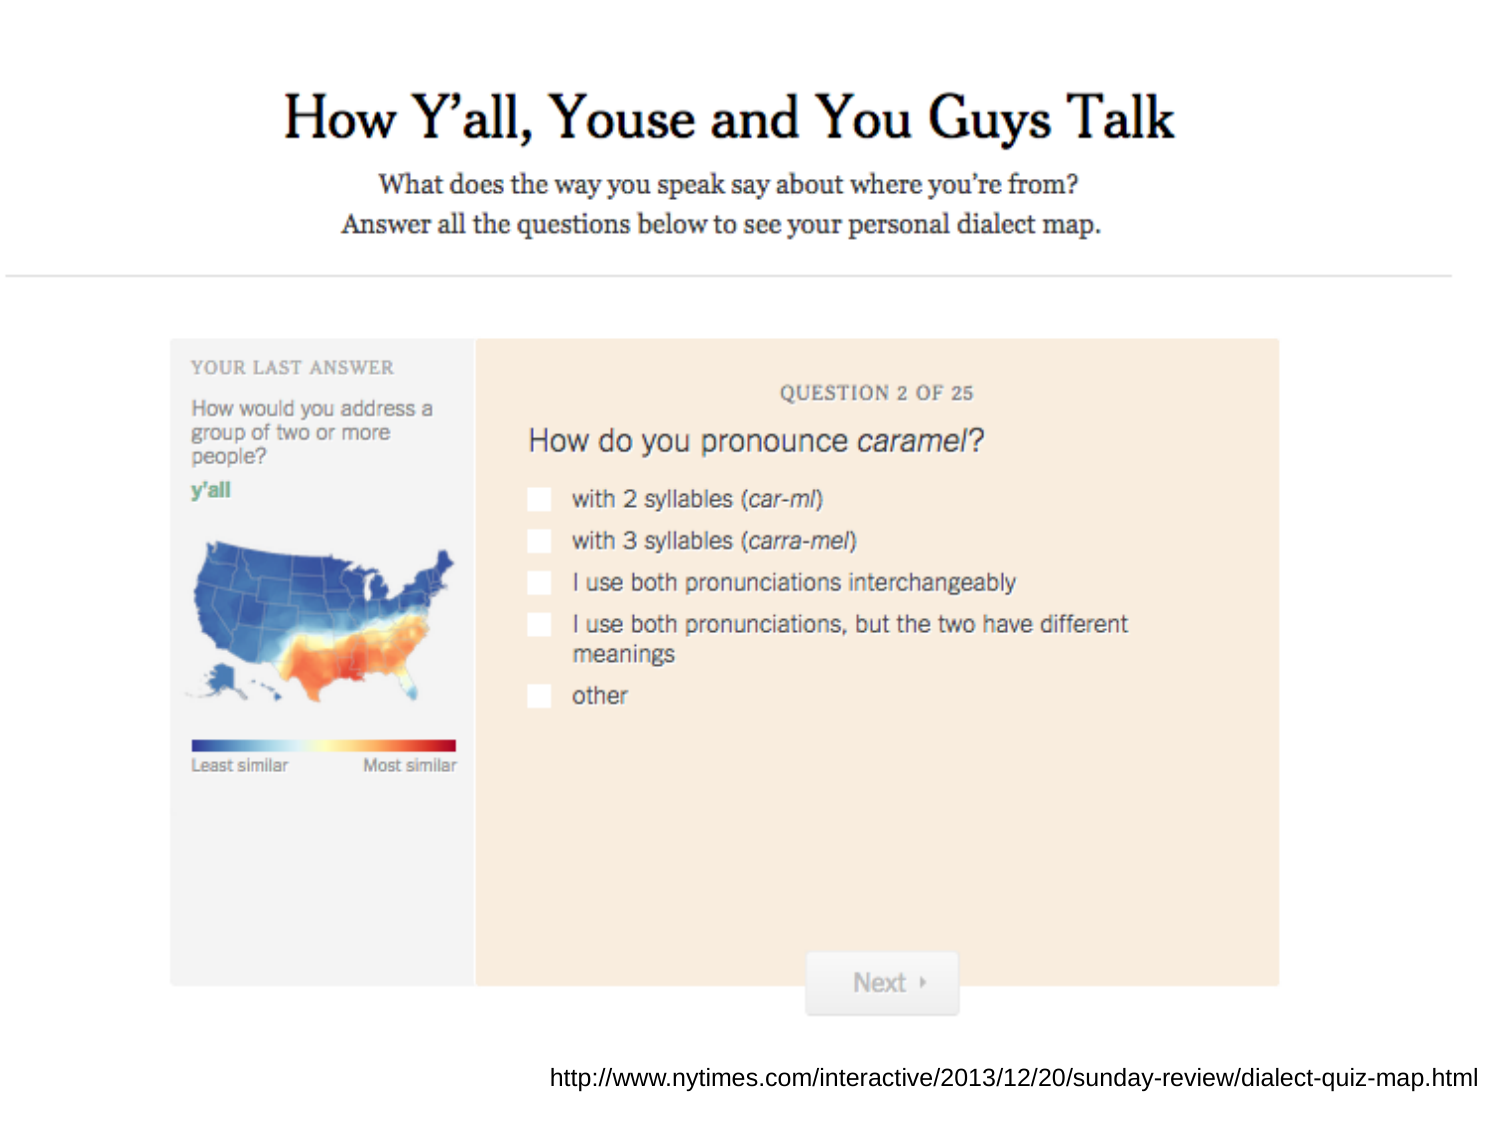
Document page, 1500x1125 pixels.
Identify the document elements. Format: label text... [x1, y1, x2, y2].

picture [0, 43, 1500, 1078]
text_box http://www.nytimes.com/interactive/2013/12/20/sunday-review/dialect-quiz-map.html [307, 1086, 1496, 1100]
